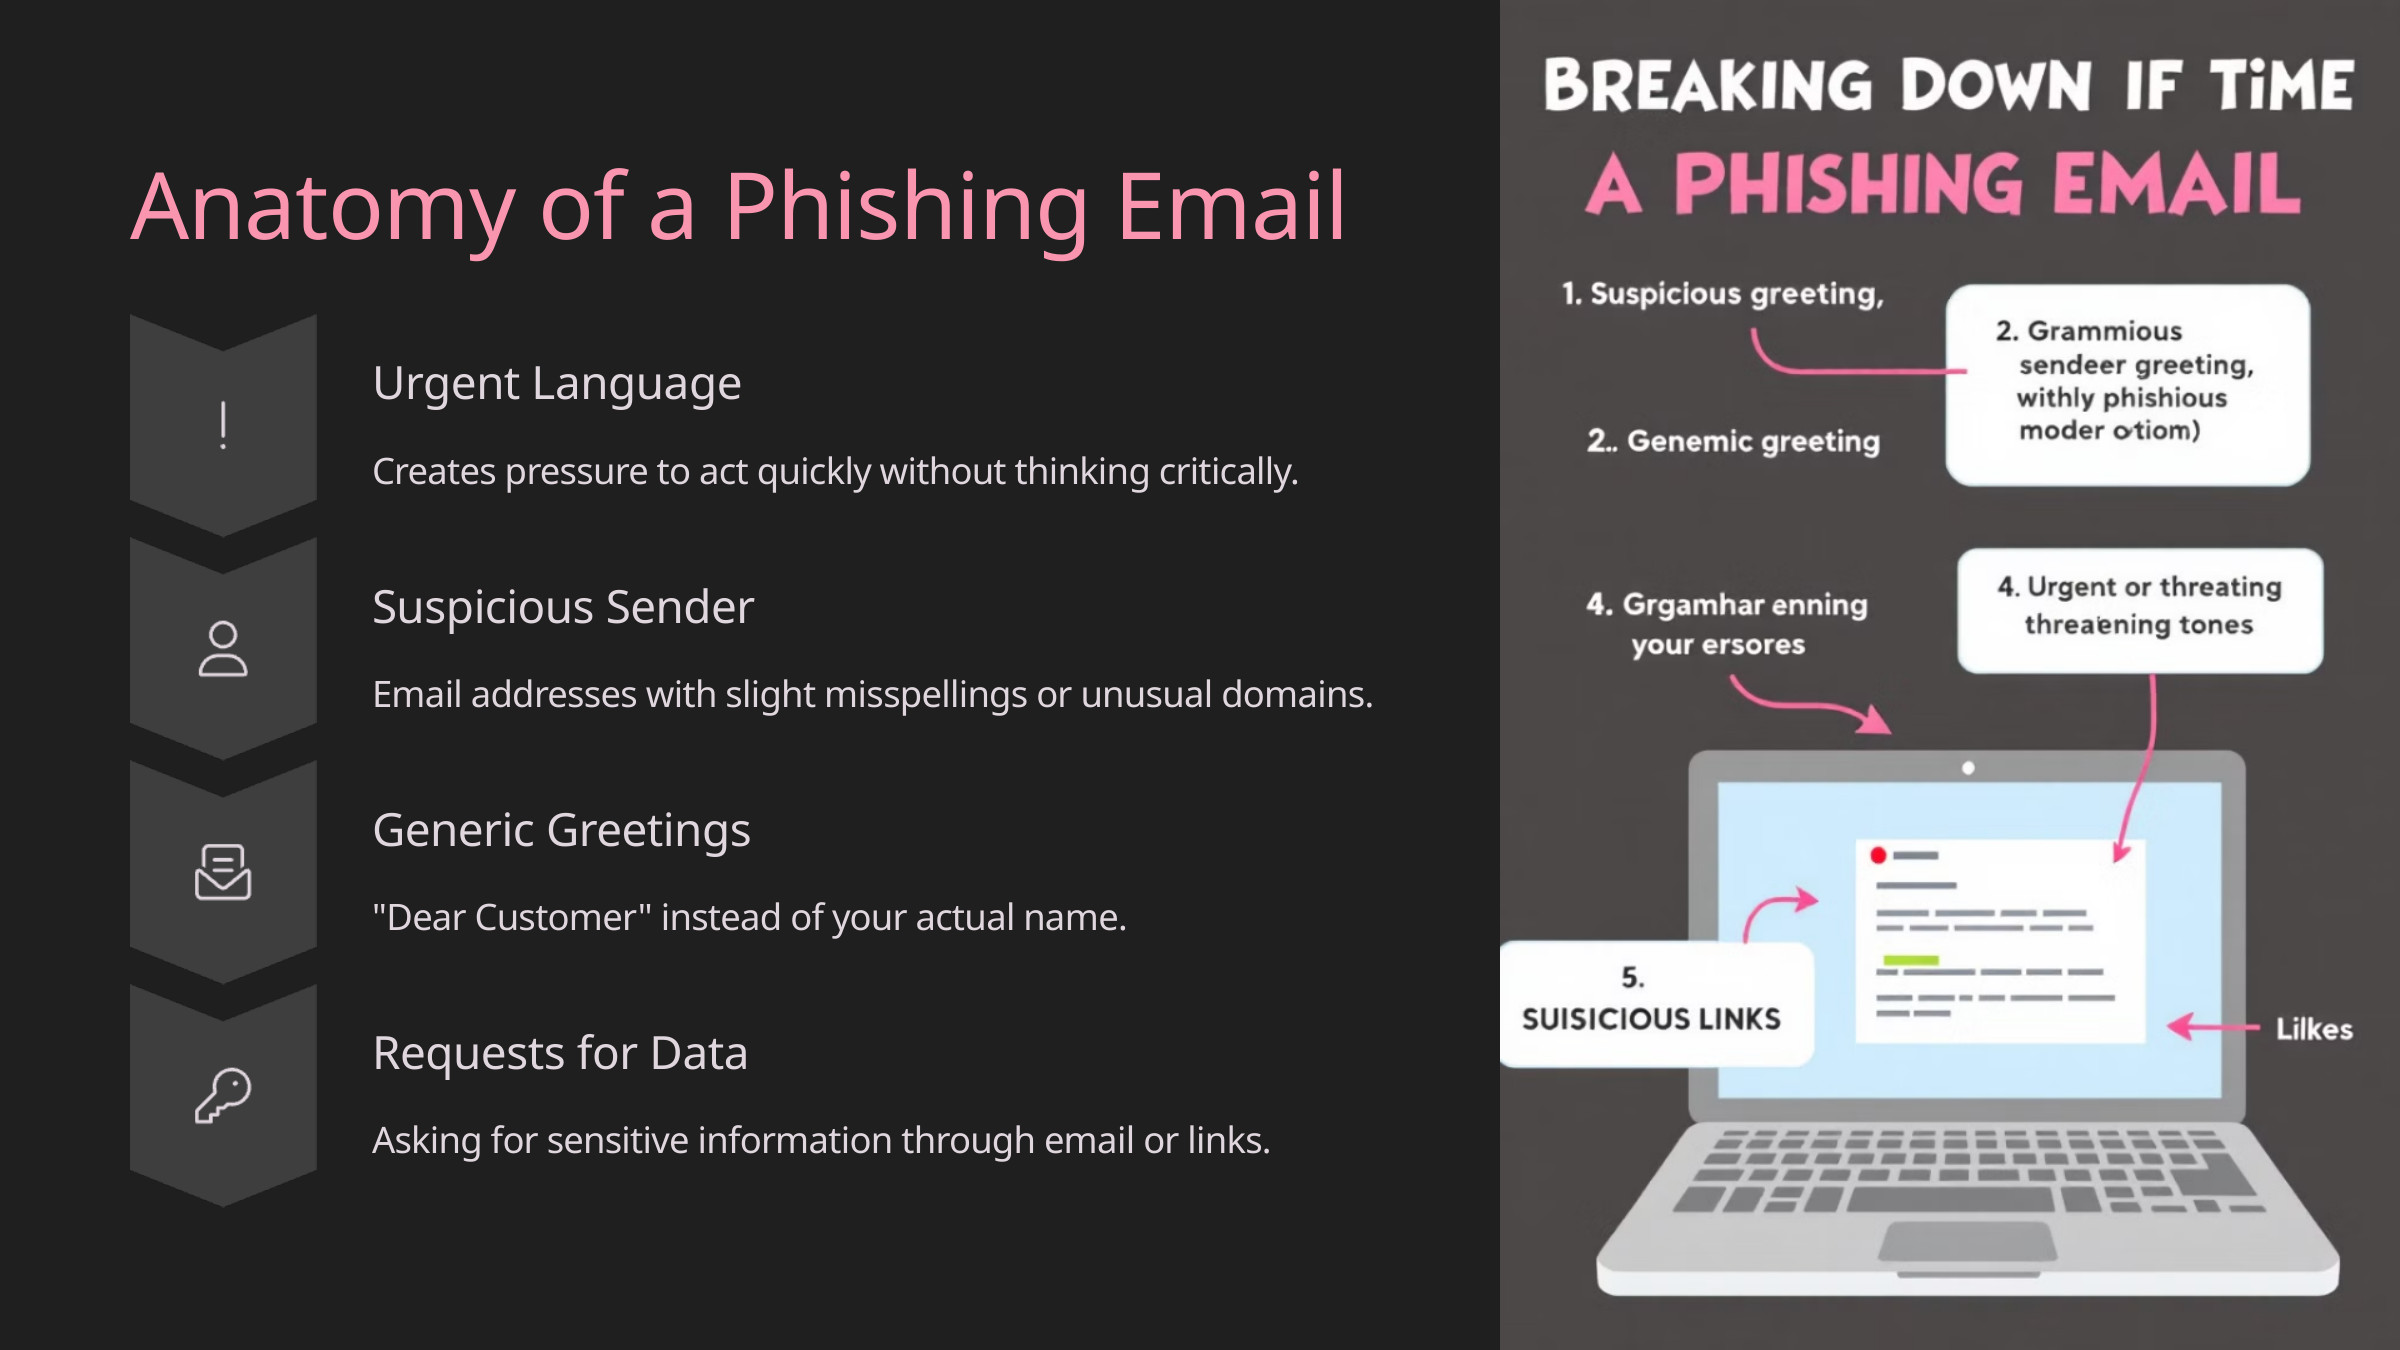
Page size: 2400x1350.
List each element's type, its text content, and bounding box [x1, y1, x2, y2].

text_box Anatomy of a Phishing Email [130, 142, 1154, 259]
text_box Email addresses with slight misspellings or unusual domains. [372, 655, 1370, 715]
text_box Urgent Language [371, 351, 838, 410]
text_box Suspicious Sender [371, 574, 838, 634]
text_box Requests for Data [371, 1021, 838, 1080]
picture [130, 314, 317, 1208]
text_box Generic Greetings [371, 798, 838, 857]
text_box "Dear Customer" instead of your actual name. [372, 878, 1370, 939]
text_box Creates pressure to act quickly without thinking critically. [372, 432, 1370, 492]
picture [1499, 0, 2400, 1350]
text_box Asking for sensitive information through email or links. [372, 1101, 1370, 1162]
